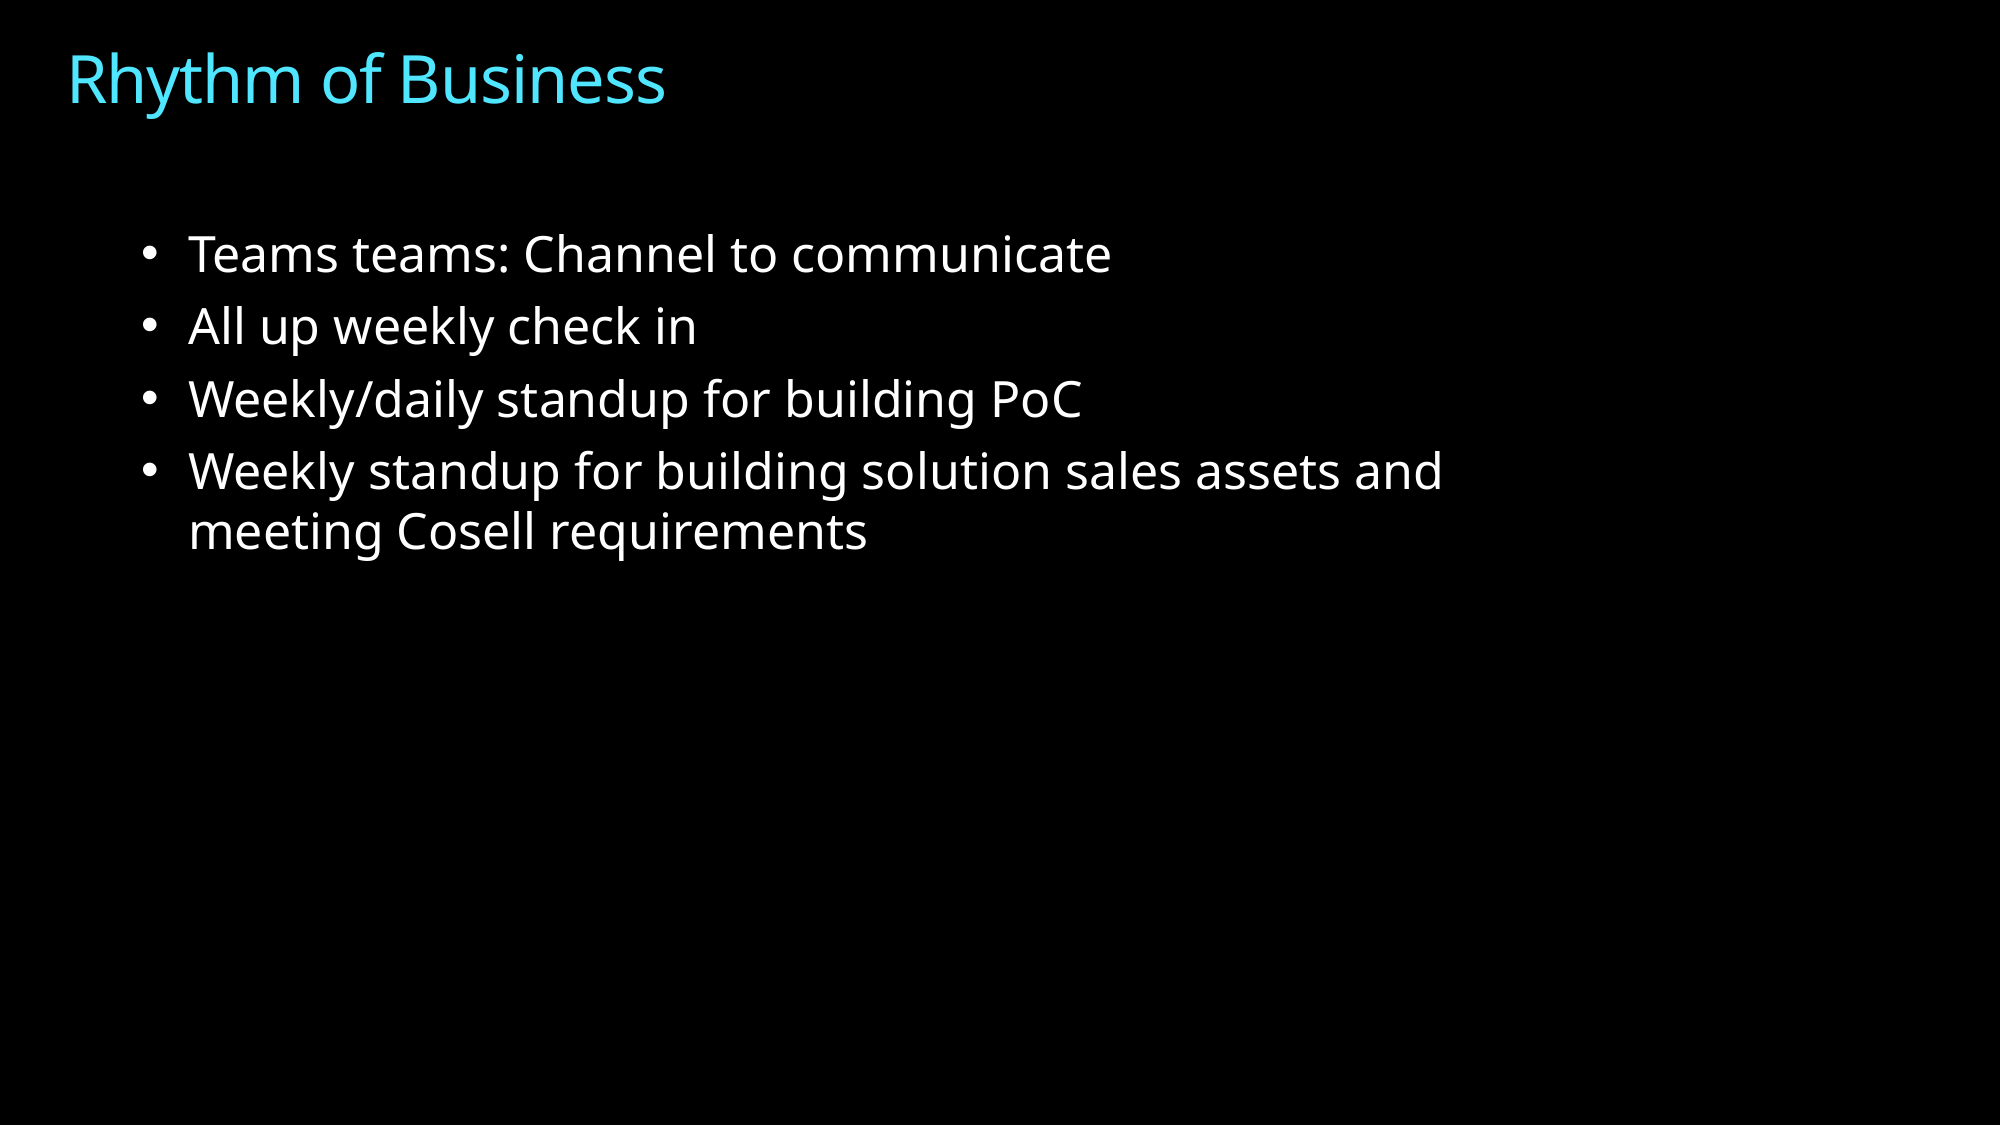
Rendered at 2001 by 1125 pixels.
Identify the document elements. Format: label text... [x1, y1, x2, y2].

text_box Rhythm of Business [66, 46, 890, 119]
text_box Teams teams: Channel to communicate All up weekly check in Weekly/daily standup for building PoC Weekly standup for building solution sales assets and meeting Cosell requirements [66, 141, 1475, 698]
